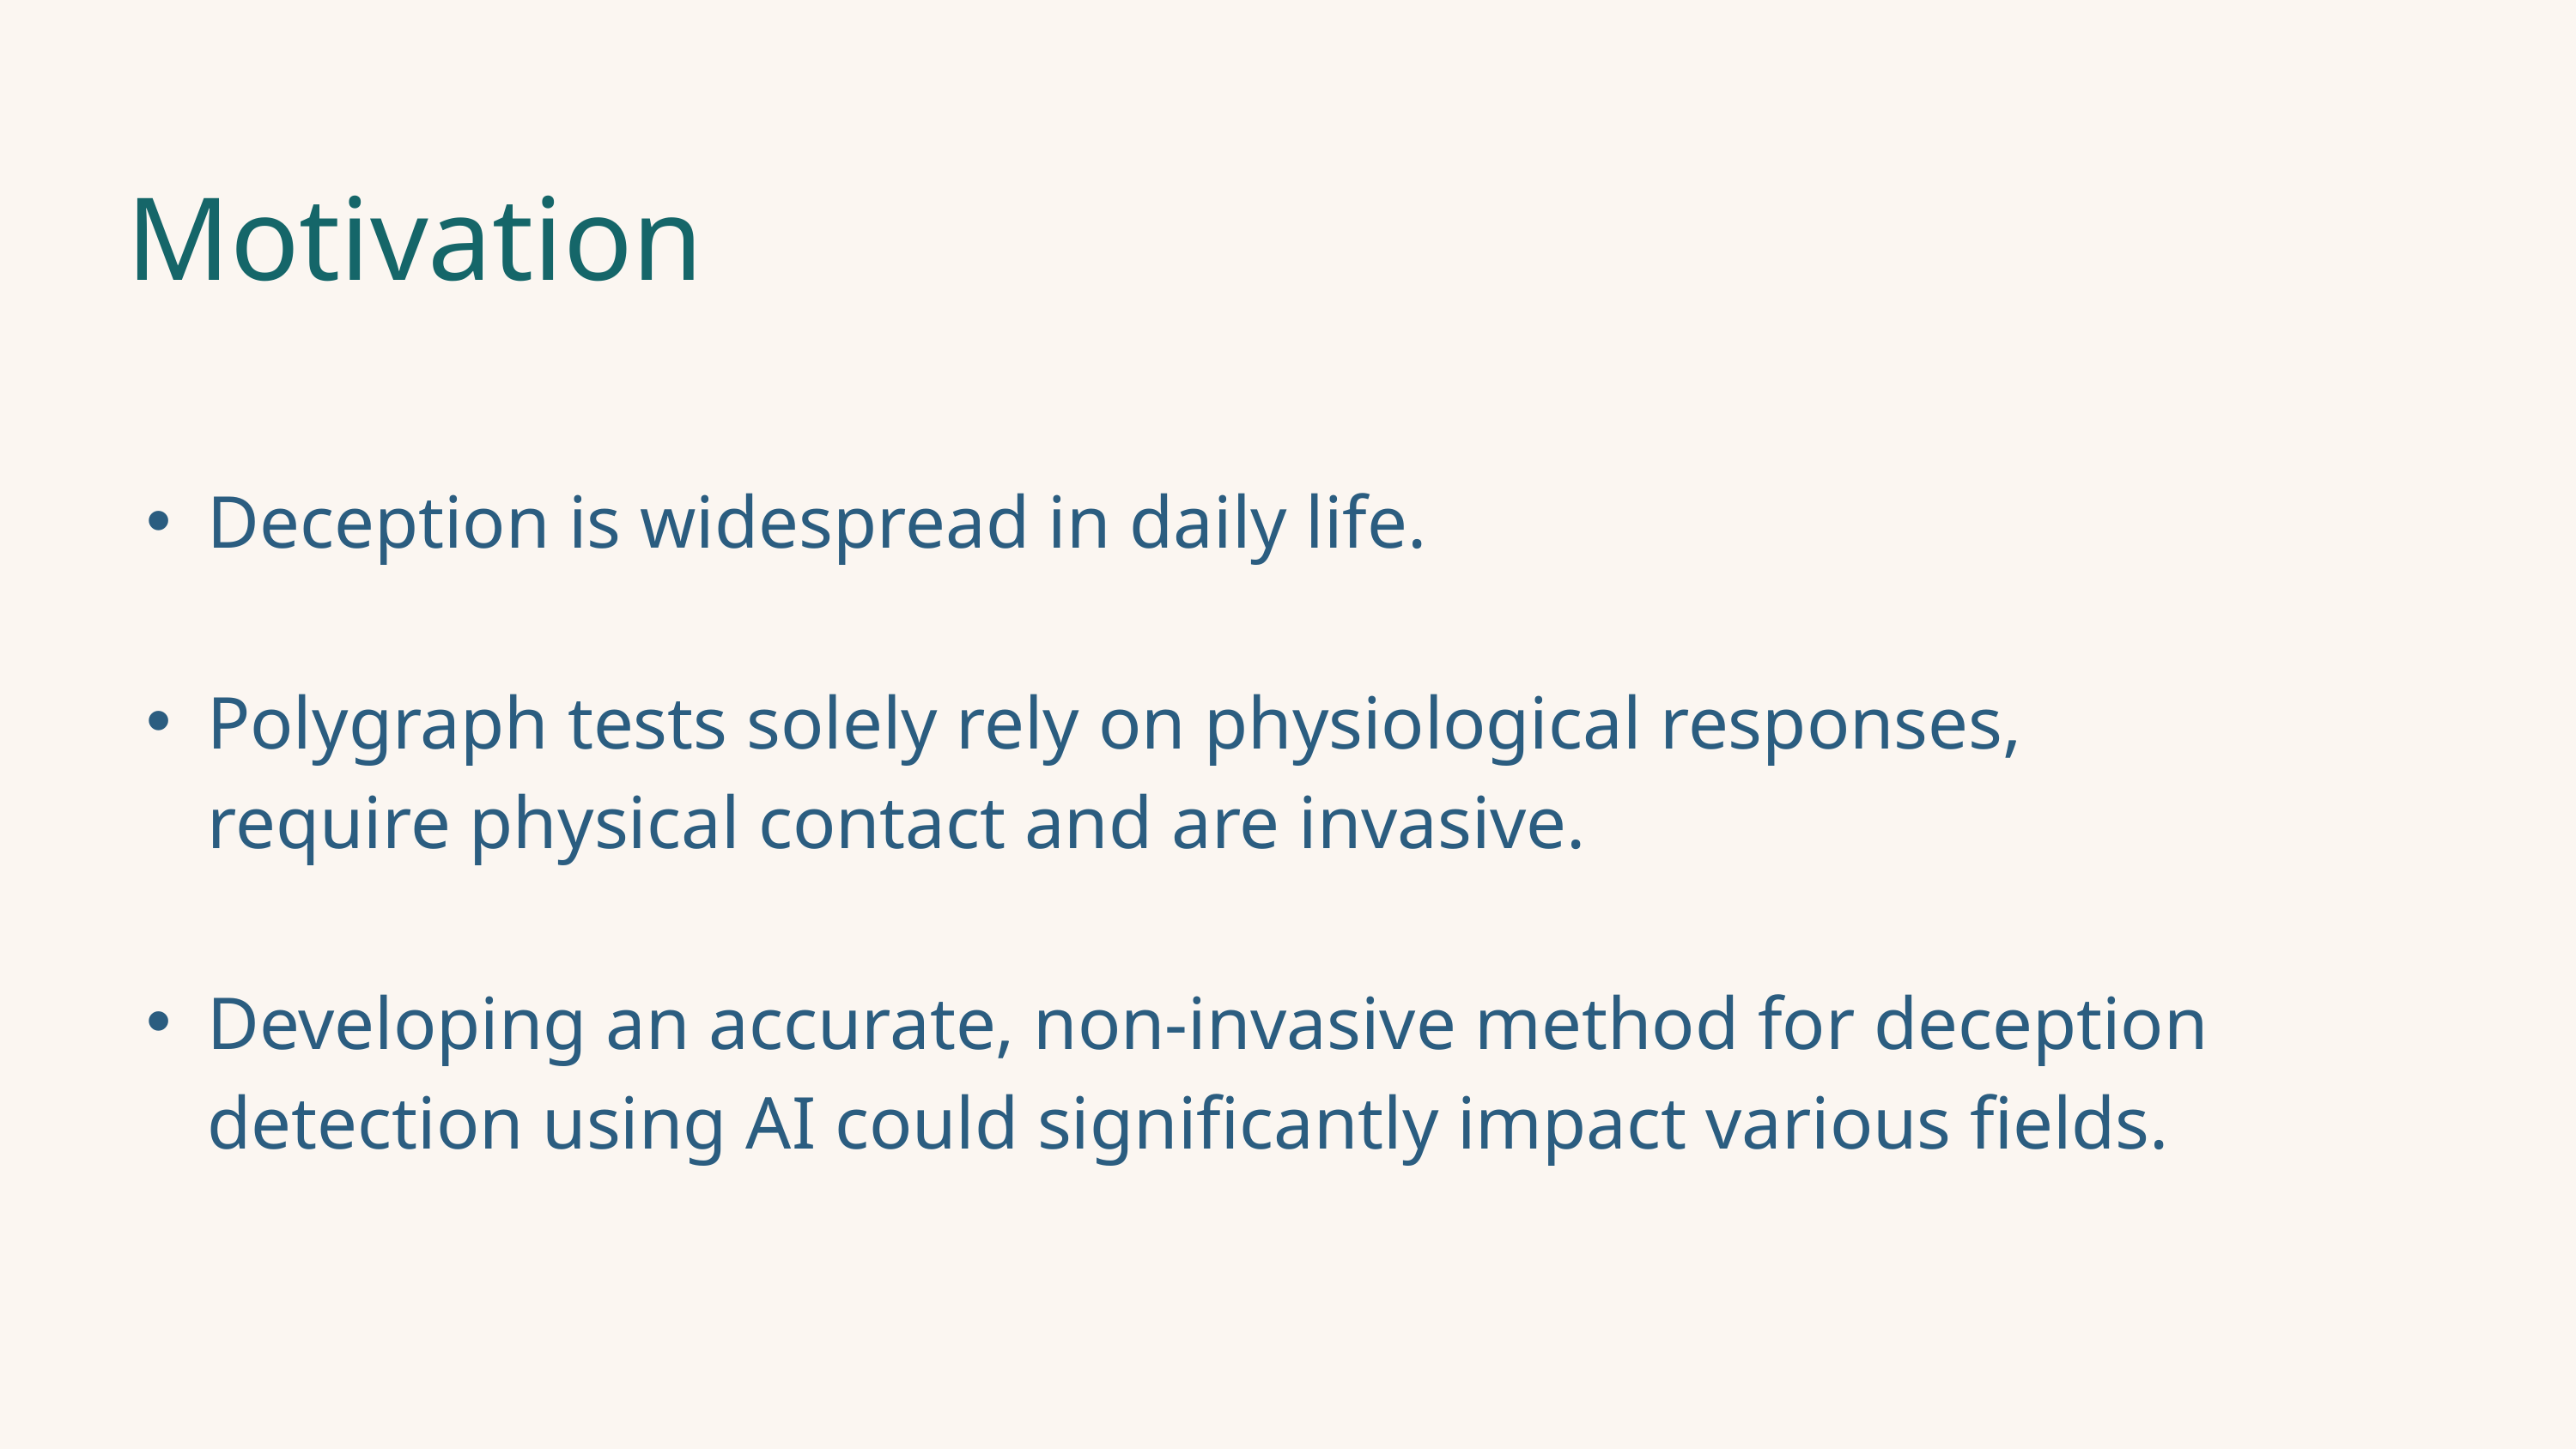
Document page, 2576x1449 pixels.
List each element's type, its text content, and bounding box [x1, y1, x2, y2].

text_box Deception is widespread in daily life. Polygraph tests solely rely on physiological responses, require physical contact and are invasive. Developing an accurate, non-invasive method for deception detection using AI could significantly impact various fields. [85, 362, 2210, 1264]
text_box Motivation [126, 142, 1925, 304]
